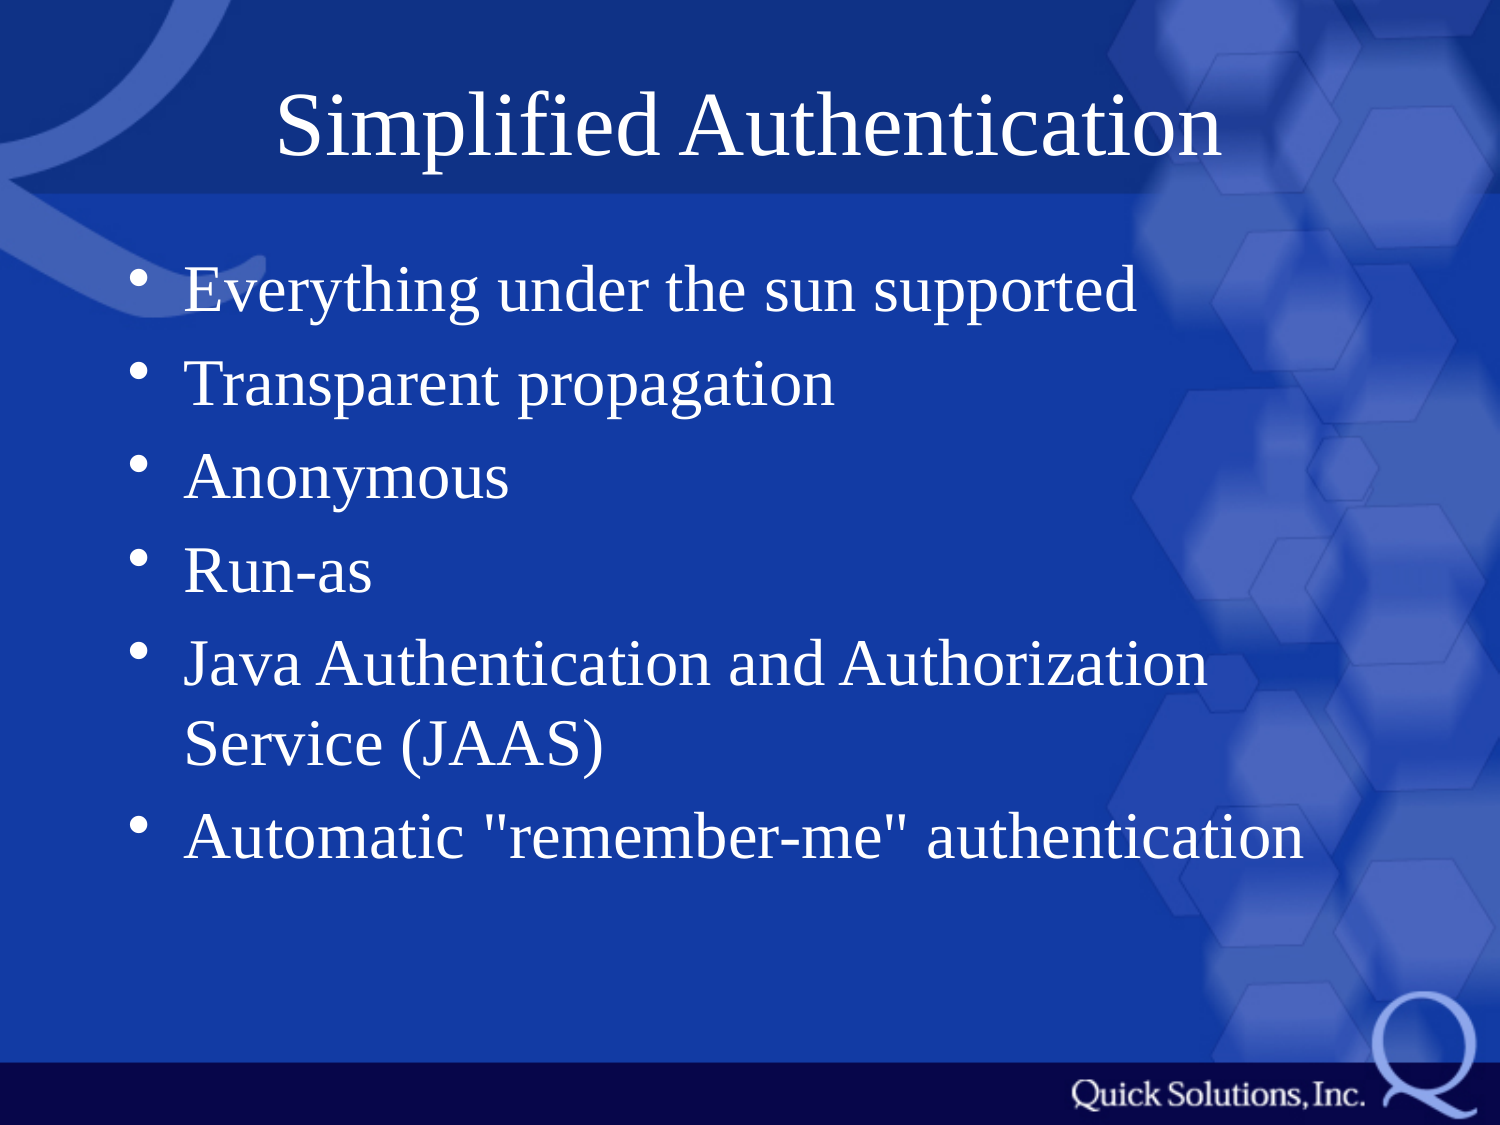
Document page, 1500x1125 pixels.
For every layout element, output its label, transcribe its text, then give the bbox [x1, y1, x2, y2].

picture [0, 0, 1500, 1125]
title Simplified Authentication [112, 49, 1388, 188]
list Everything under the sun supported Transparent propagation Anonymous Run-as Java Authentication and Authorization Service (JAAS) Automatic "remember-me" authentication [112, 237, 1388, 1001]
